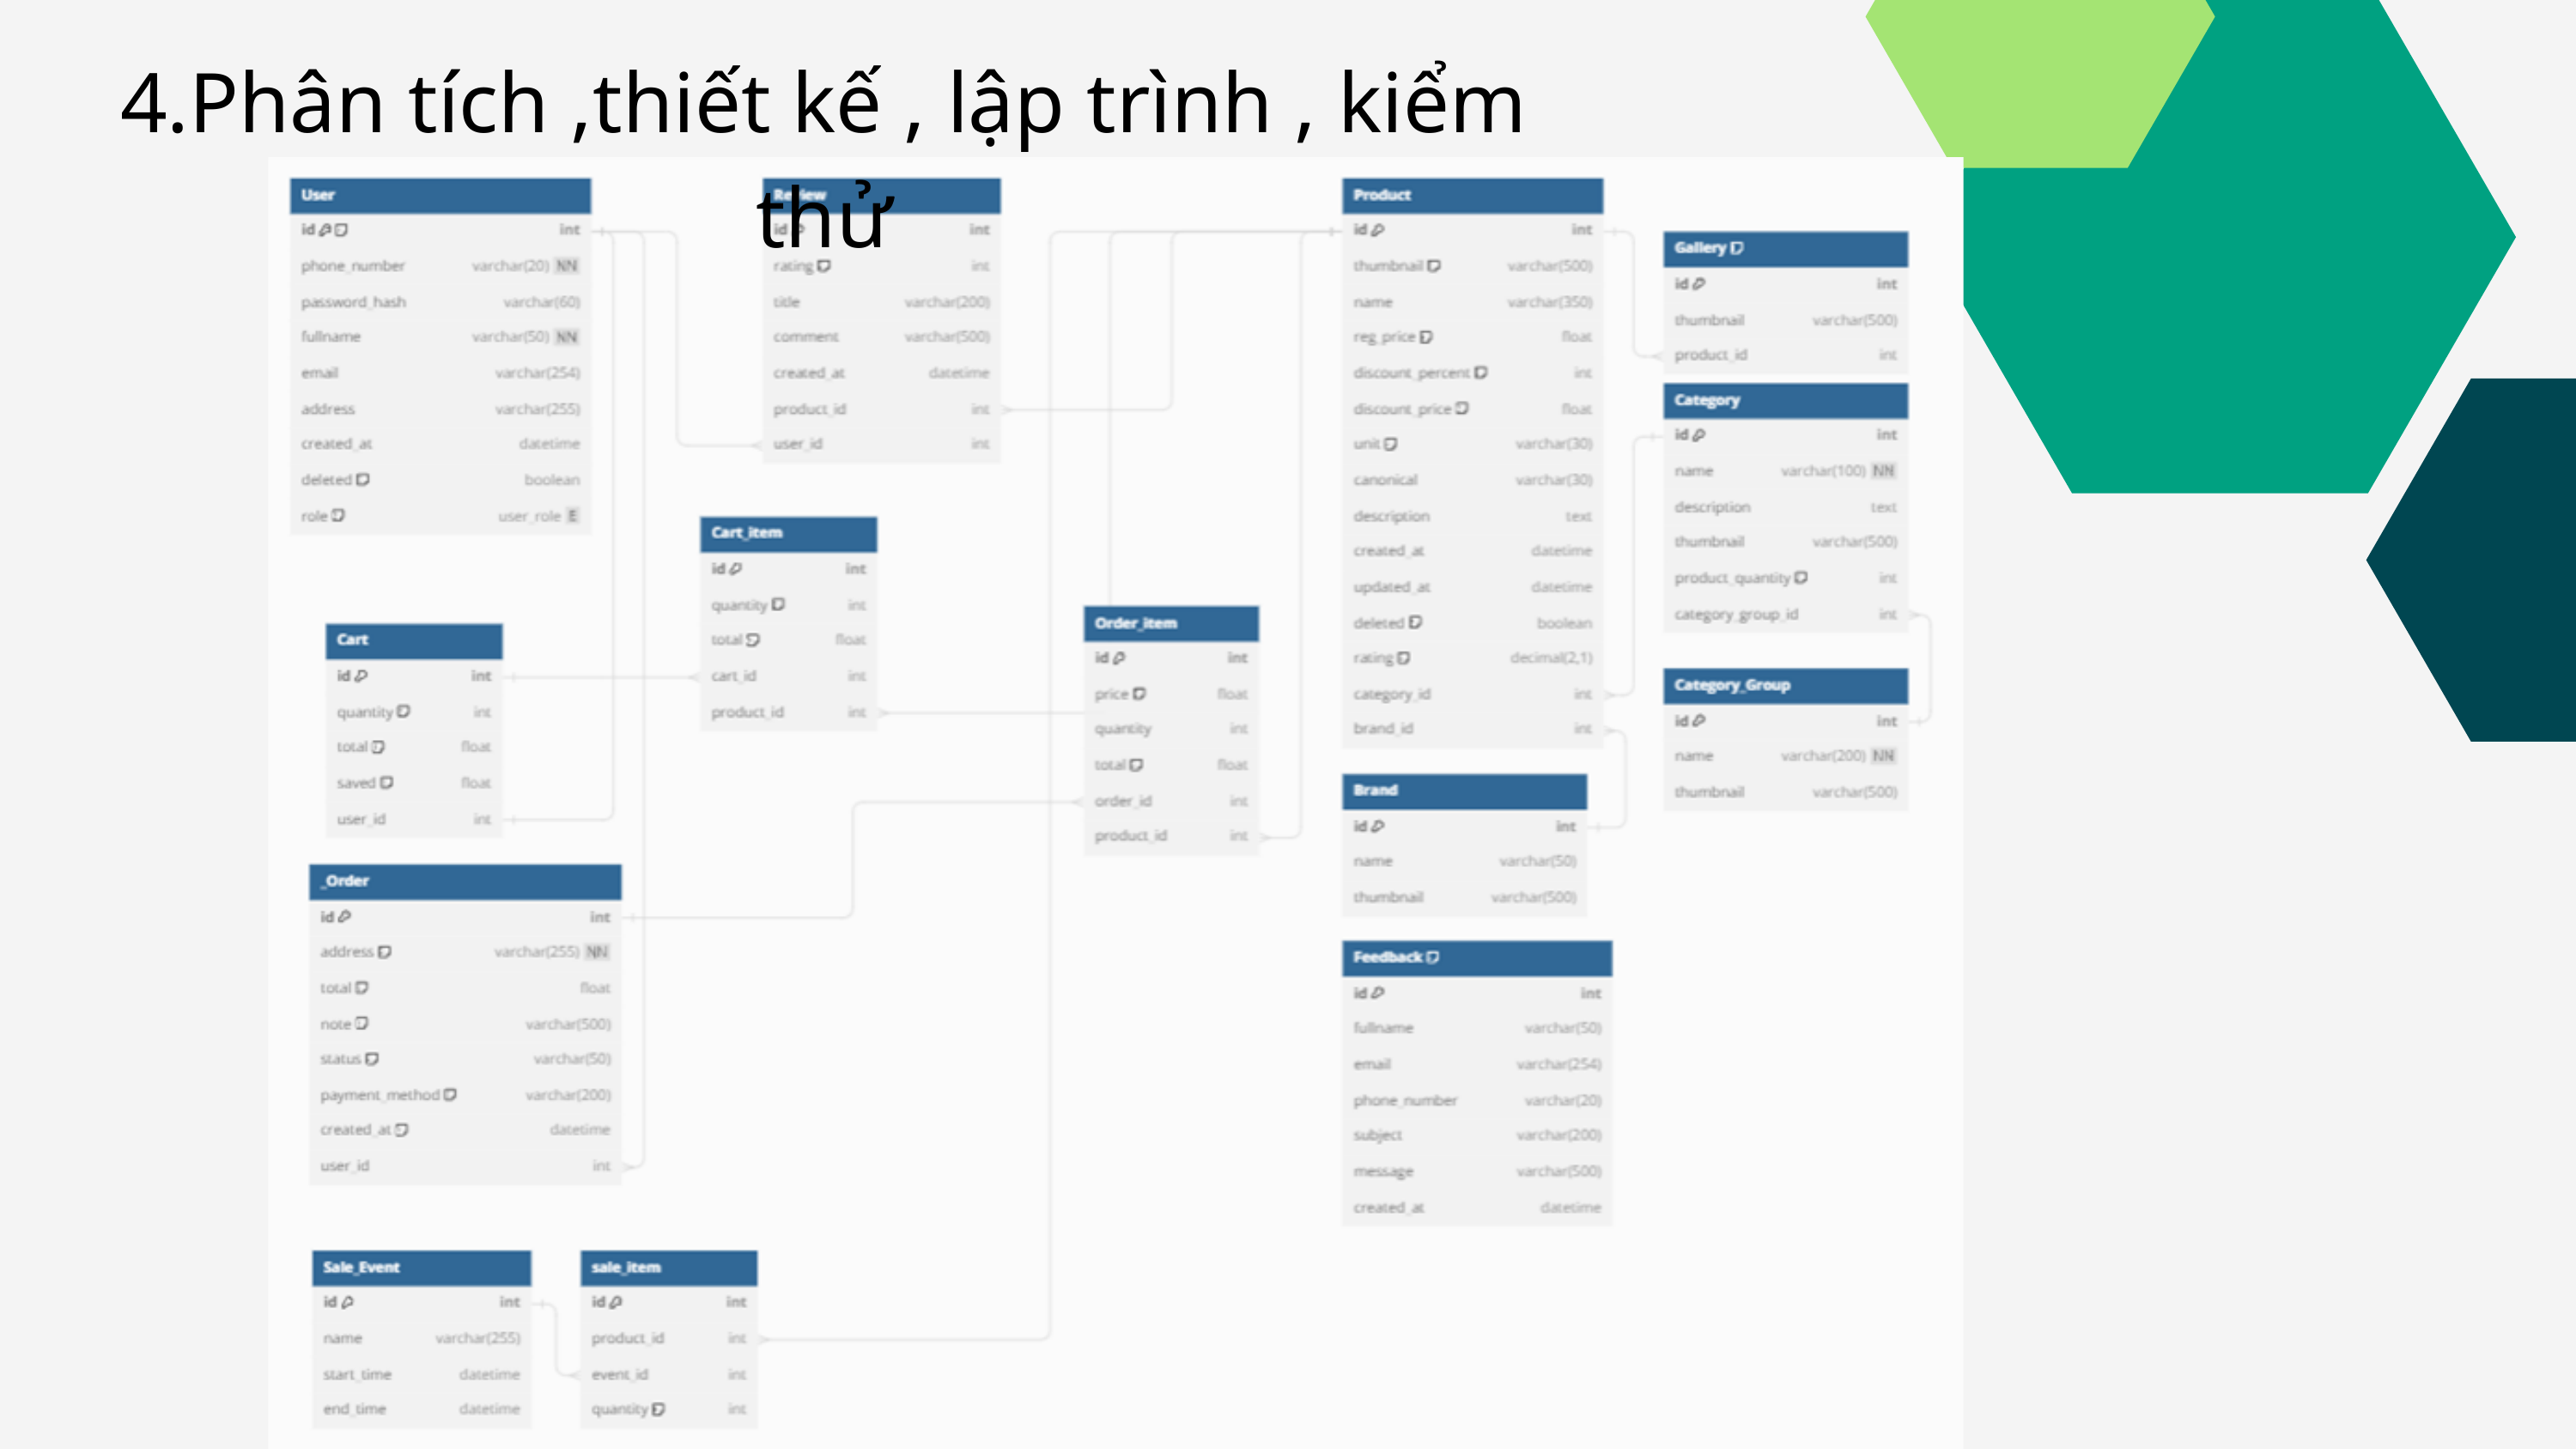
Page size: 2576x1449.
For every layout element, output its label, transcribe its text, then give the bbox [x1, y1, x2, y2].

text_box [1923, 0, 2517, 494]
text_box 4.Phân tích ,thiết kế , lập trình , kiểm thử [100, 33, 1548, 264]
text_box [2366, 378, 2576, 743]
text_box [268, 157, 1964, 1449]
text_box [1865, 0, 2215, 168]
